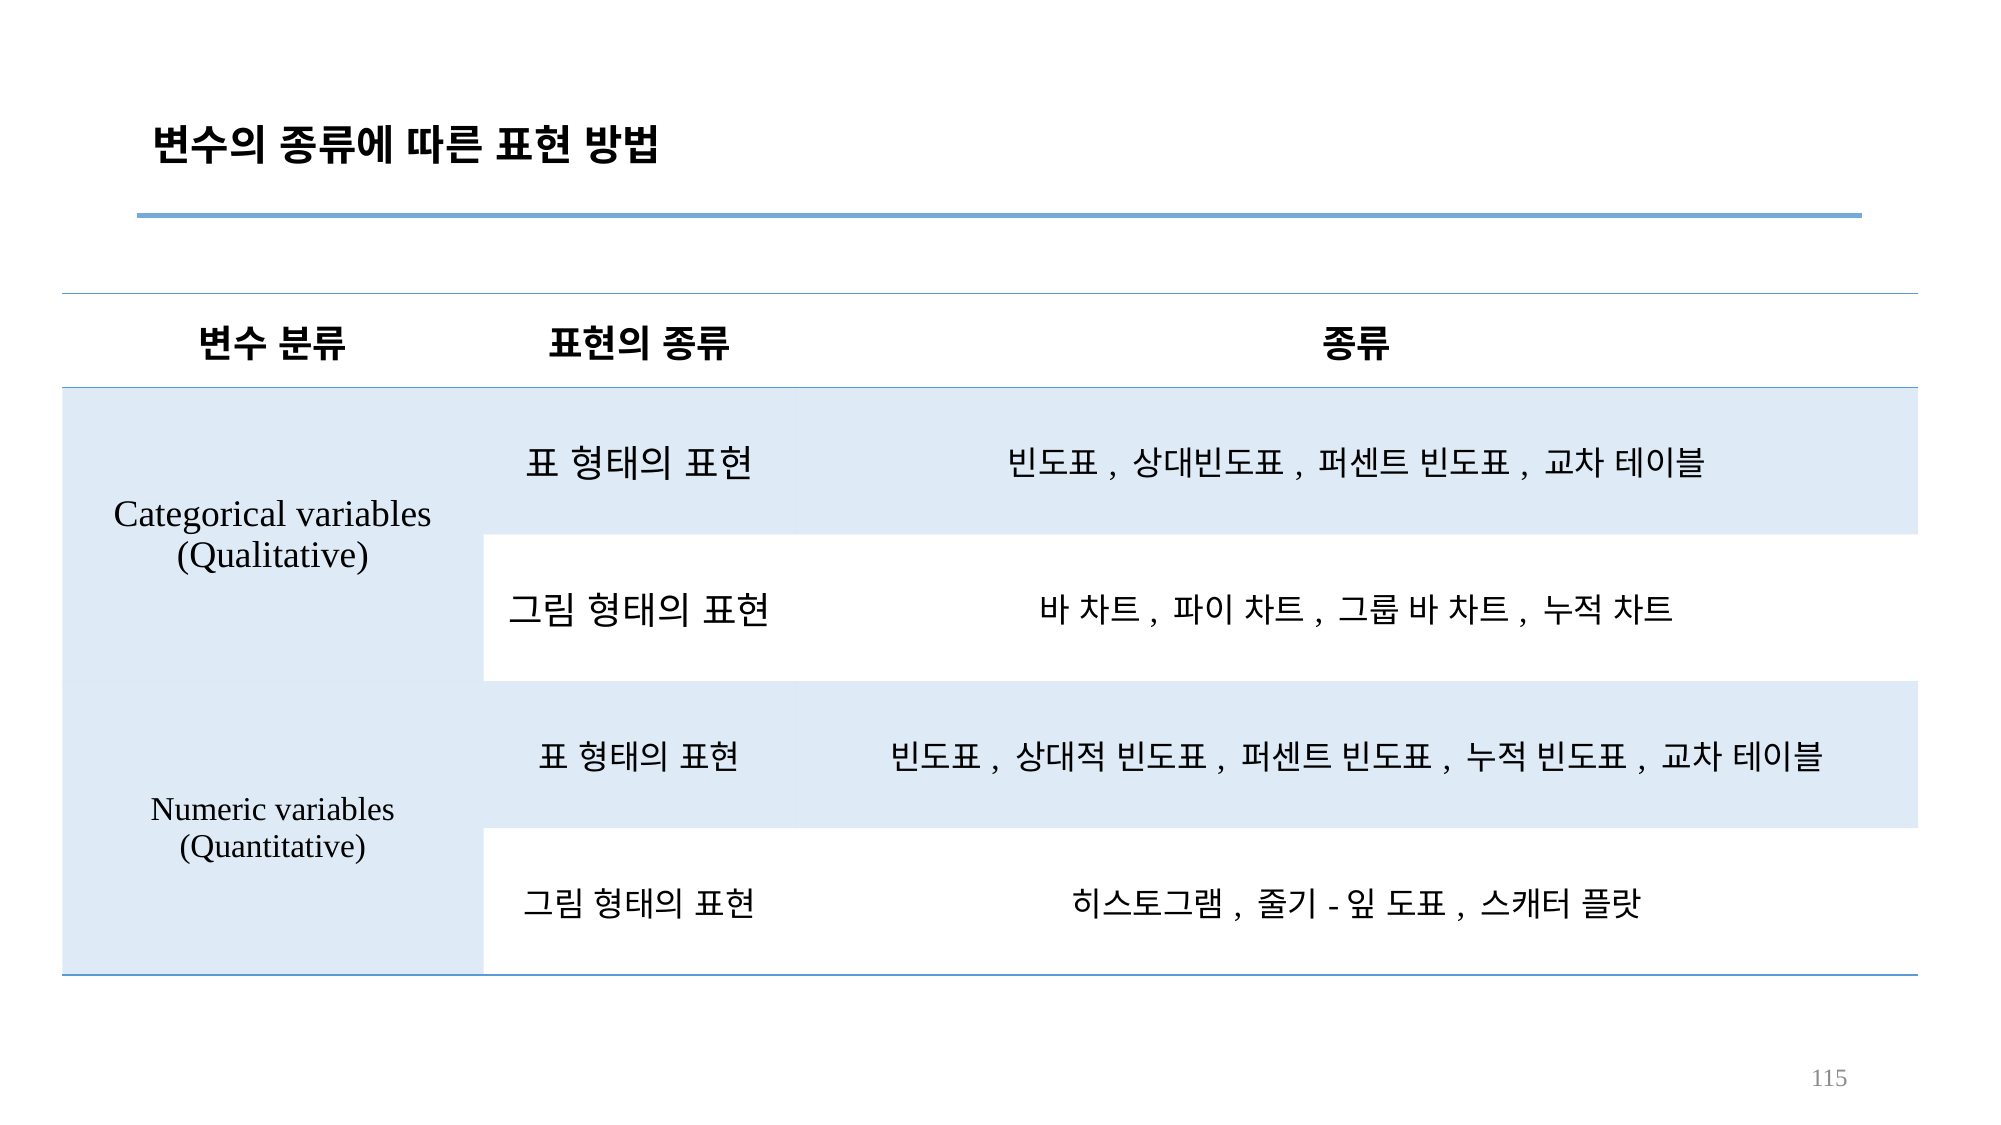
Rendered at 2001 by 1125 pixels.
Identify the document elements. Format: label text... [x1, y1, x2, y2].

table_cell 그림 형태의 표현 [484, 534, 796, 681]
table_cell 히스토그램, 줄기-잎 도표, 스캐터 플랏 [796, 828, 1918, 974]
table_header 변수 분류 [62, 294, 484, 387]
table_header 표현의 종류 [484, 294, 796, 387]
table_cell 바 차트, 파이 차트, 그룹 바 차트, 누적 차트 [796, 534, 1918, 681]
table_cell 빈도표, 상대적 빈도표, 퍼센트 빈도표, 누적 빈도표, 교차 테이블 [796, 681, 1918, 828]
table_cell 그림 형태의 표현 [484, 828, 796, 974]
title 변수의 종류에 따른 표현 방법 [137, 59, 1863, 216]
slide_number 115 [1412, 1042, 1863, 1103]
table_cell Numeric variables (Quantitative) [62, 681, 484, 974]
table_cell 표 형태의 표현 [484, 388, 796, 534]
table_cell 빈도표, 상대빈도표, 퍼센트 빈도표, 교차 테이블 [796, 388, 1918, 534]
table_cell Categorical variables (Qualitative) [62, 388, 484, 681]
table_cell 표 형태의 표현 [484, 681, 796, 828]
table_header 종류 [796, 294, 1918, 387]
